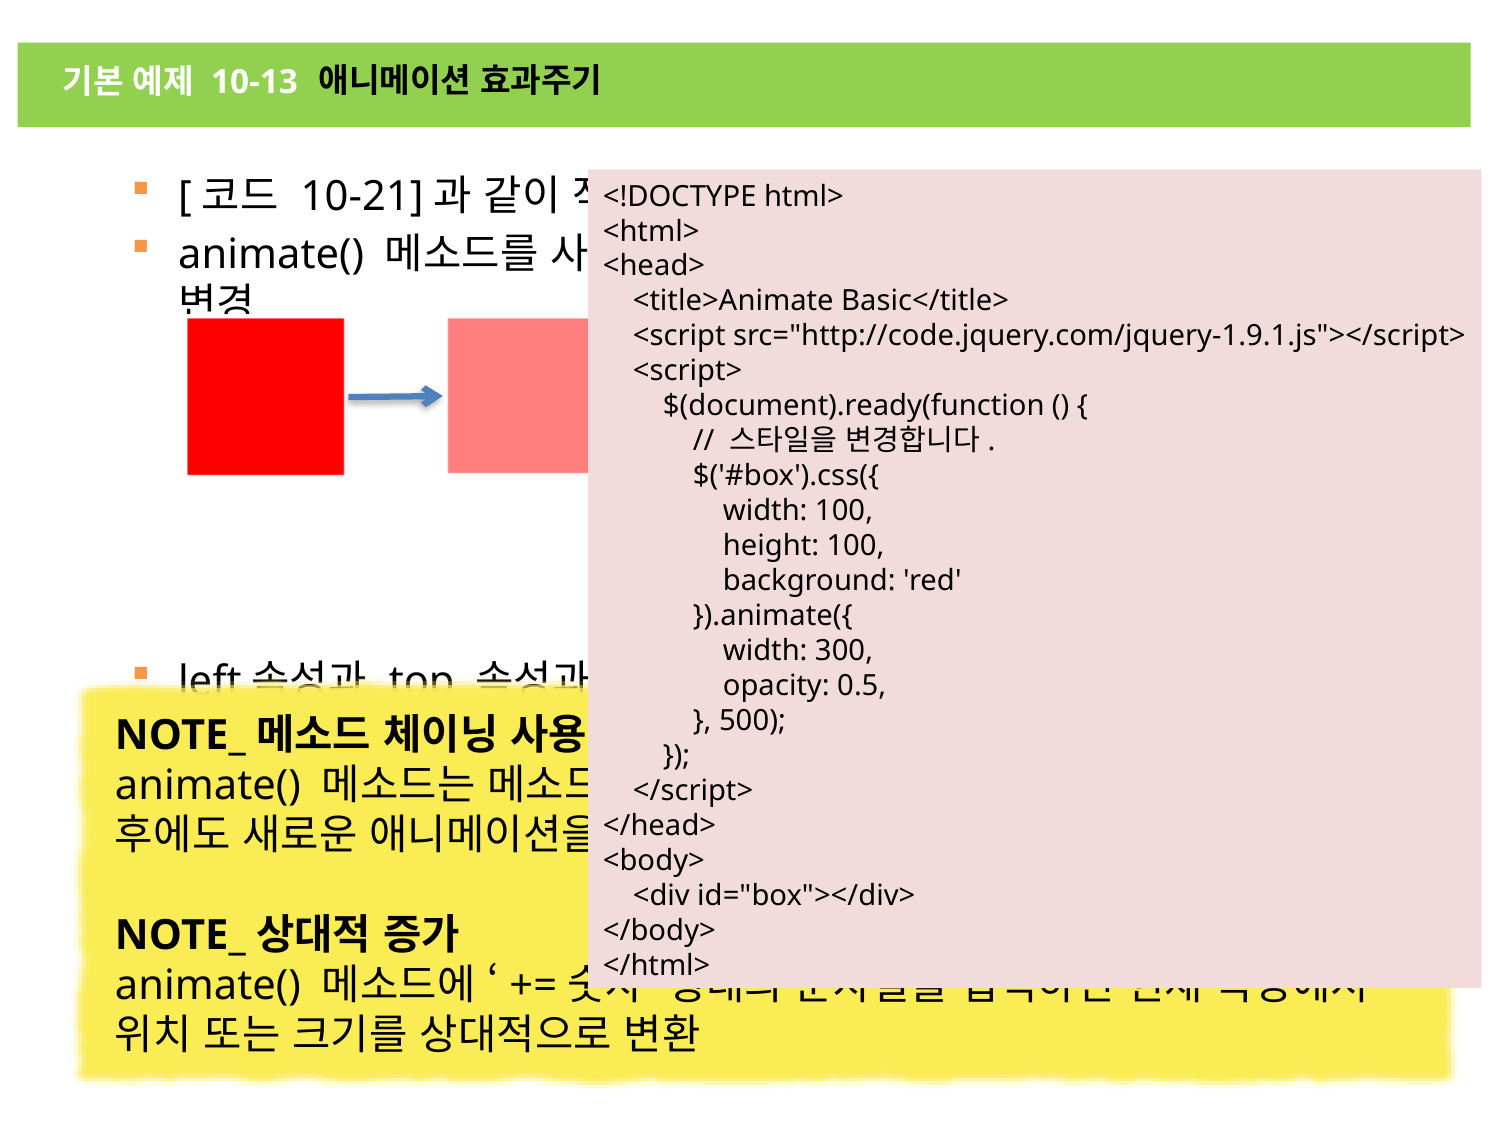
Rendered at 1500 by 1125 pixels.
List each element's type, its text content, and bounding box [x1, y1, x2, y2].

title 애니메이션 효과주기 [277, 45, 1390, 113]
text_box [182, 314, 916, 480]
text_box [41, 661, 1489, 1107]
list [코드 10-21]과 같이 작성 animate() 메소드를 사용해 div 태그의 width 속성과 height 속성 변경 left속성과 top 속성과 같은 위치 속성을 사용하려면 position 속성을 absolute 또는 relative로 지정 [41, 160, 1473, 659]
list 기본 예제 10-13 [24, 52, 313, 126]
text_box ﻿<!DOCTYPE html> <html> <head> <title>Animate Basic</title> <script src="http://code.jquery.com/jquery-1.9.1.js"></script> <script> $(document).ready(function () { // 스타일을 변경합니다. $('#box').css({ width: 100, height: 100, background: 'red' }).animate({ width: 300, opacity: 0.5, }, 500); }); </script> </head> <body> <div id="box"></div> </body> </html> [588, 169, 1482, 659]
